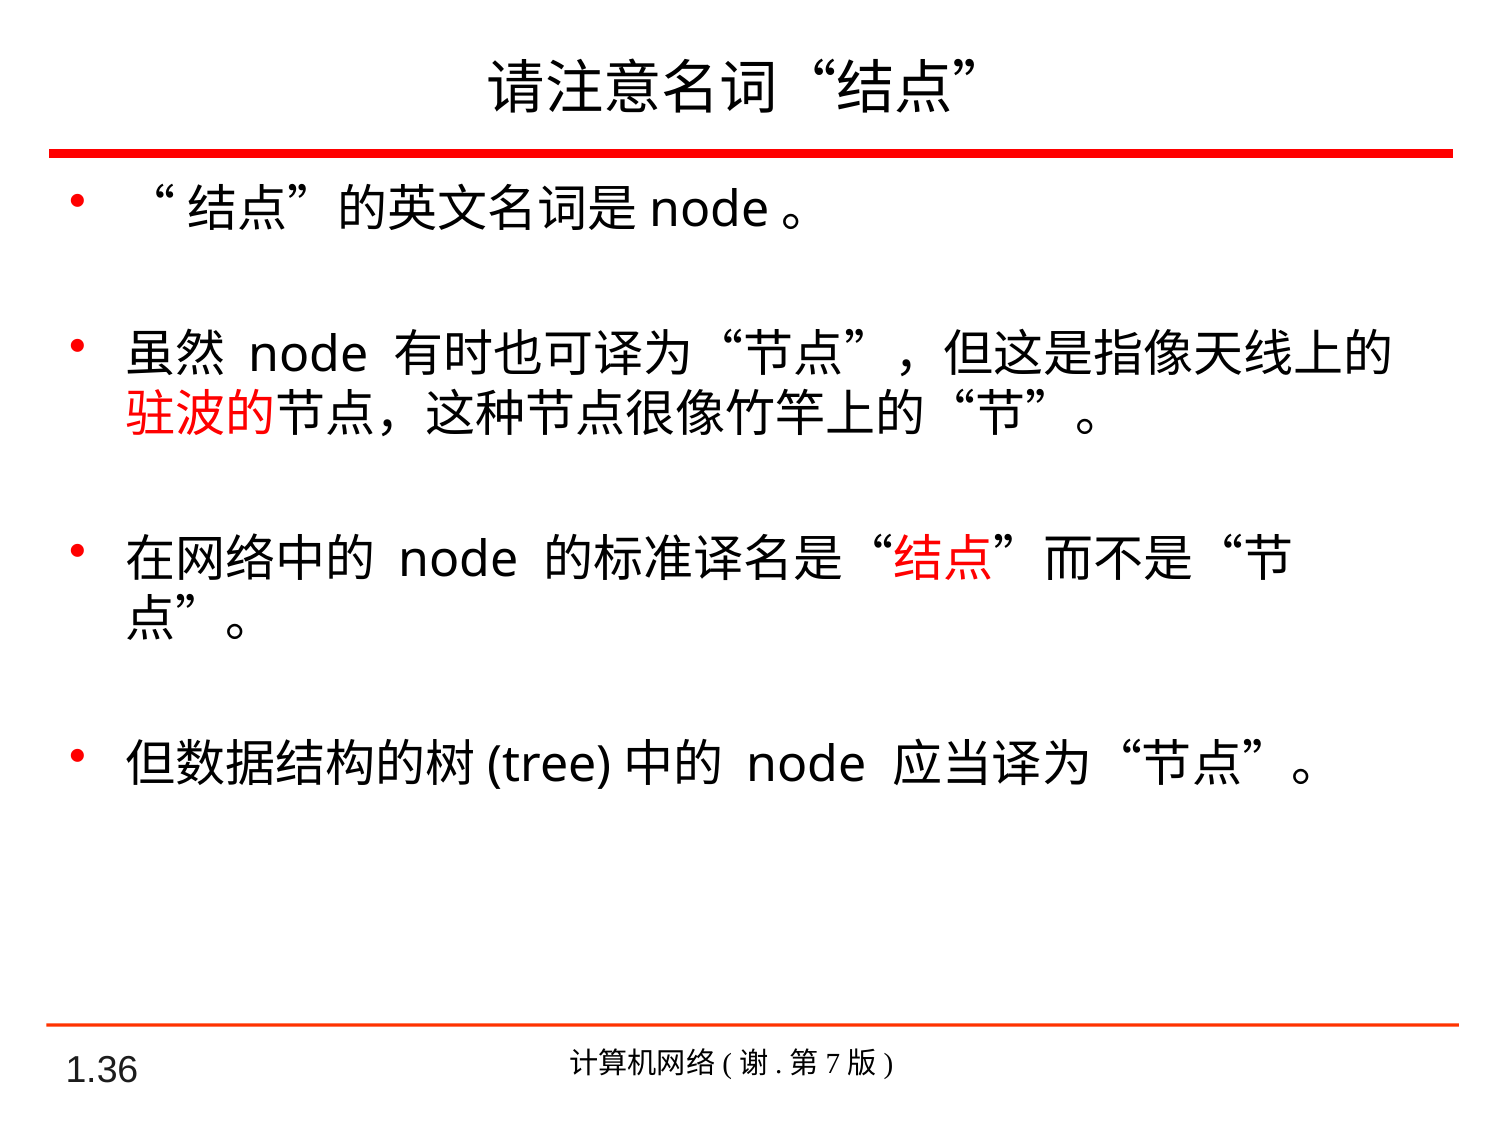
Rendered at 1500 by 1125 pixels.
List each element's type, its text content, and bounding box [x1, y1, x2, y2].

list “结点”的英文名词是node。 虽然 node 有时也可译为“节点”，但这是指像天线上的驻波的节点，这种节点很像竹竿上的“节”。 在网络中的 node 的标准译名是“结点”而不是“节点”。 但数据结构的树(tree)中的 node 应当译为“节点”。 [53, 168, 1447, 1014]
title 请注意名词“结点” [58, 33, 1440, 137]
